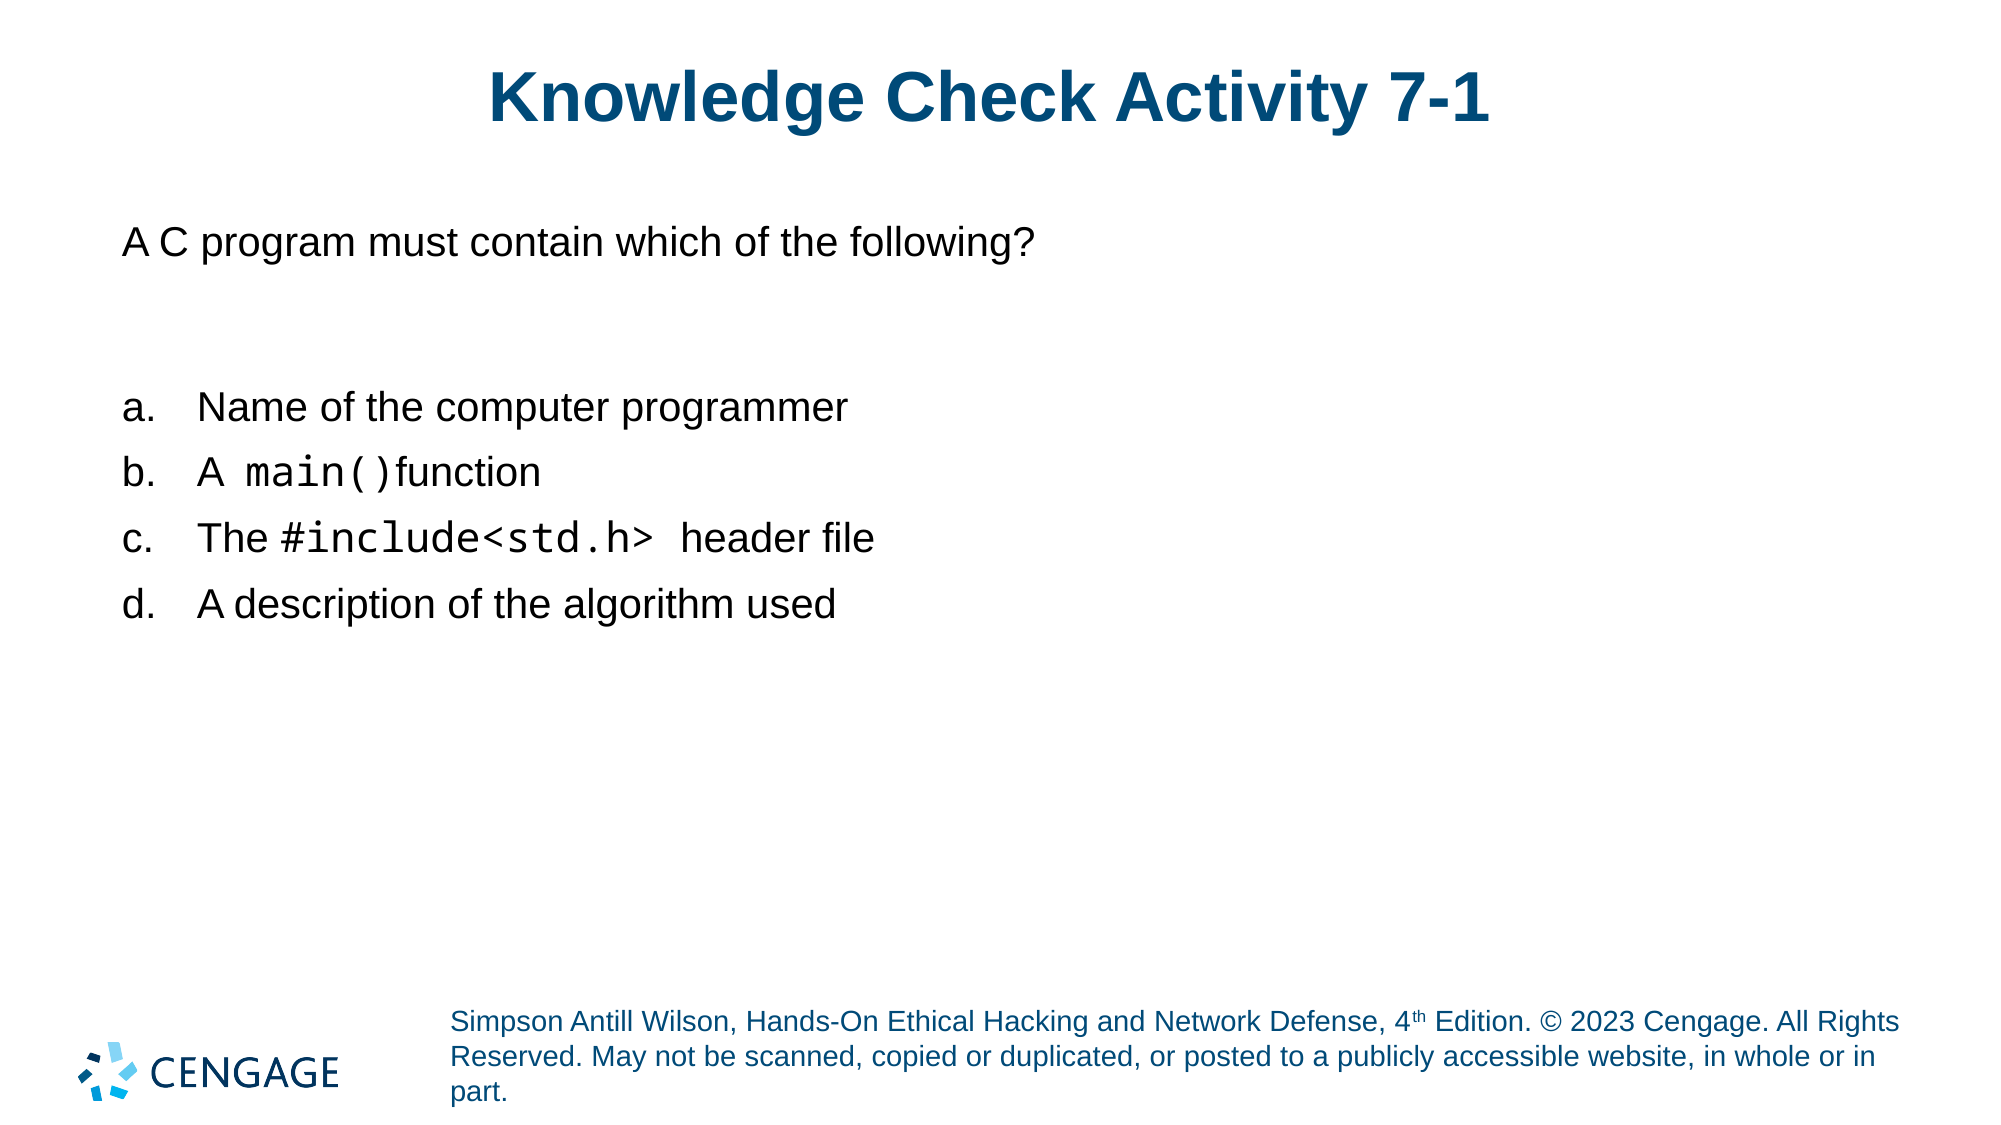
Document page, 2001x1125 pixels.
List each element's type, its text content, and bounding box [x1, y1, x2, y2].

list A C program must contain which of the following? Name of the computer programmer A main()function The #include<std.h> header file A description of the algorithm used [121, 211, 1880, 824]
picture [78, 1042, 338, 1101]
title Knowledge Check Activity 7-1 [137, 59, 1863, 171]
